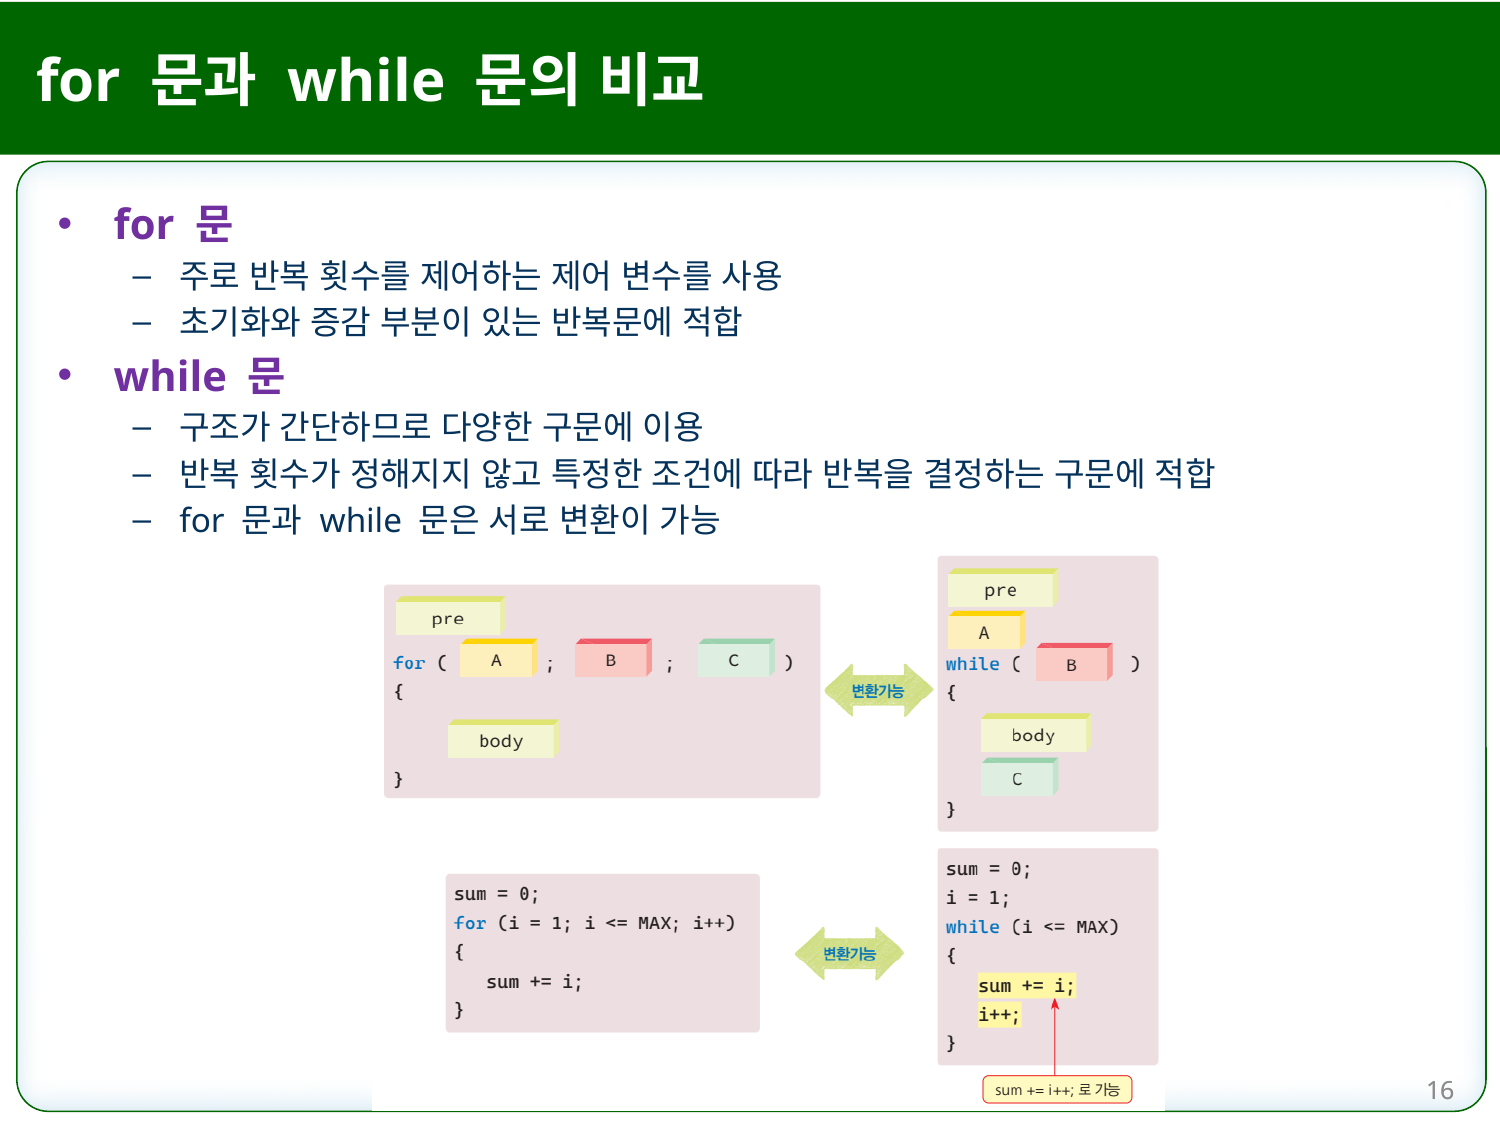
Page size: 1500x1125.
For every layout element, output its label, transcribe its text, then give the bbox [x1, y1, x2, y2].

picture [372, 548, 1165, 1112]
title for 문과 while 문의 비교 [21, 40, 1476, 115]
slide_number 16 [1169, 1071, 1470, 1112]
list for 문 주로 반복 횟수를 제어하는 제어 변수를 사용 초기화와 증감 부분이 있는 반복문에 적합 while 문 구조가 간단하므로 다양한 구문에 이용 반복 횟수가 정해지지 않고 특정한 조건에 따라 반복을 결정하는 구문에 적합 for 문과 while 문은 서로 변환이 가능 [42, 190, 1454, 1065]
